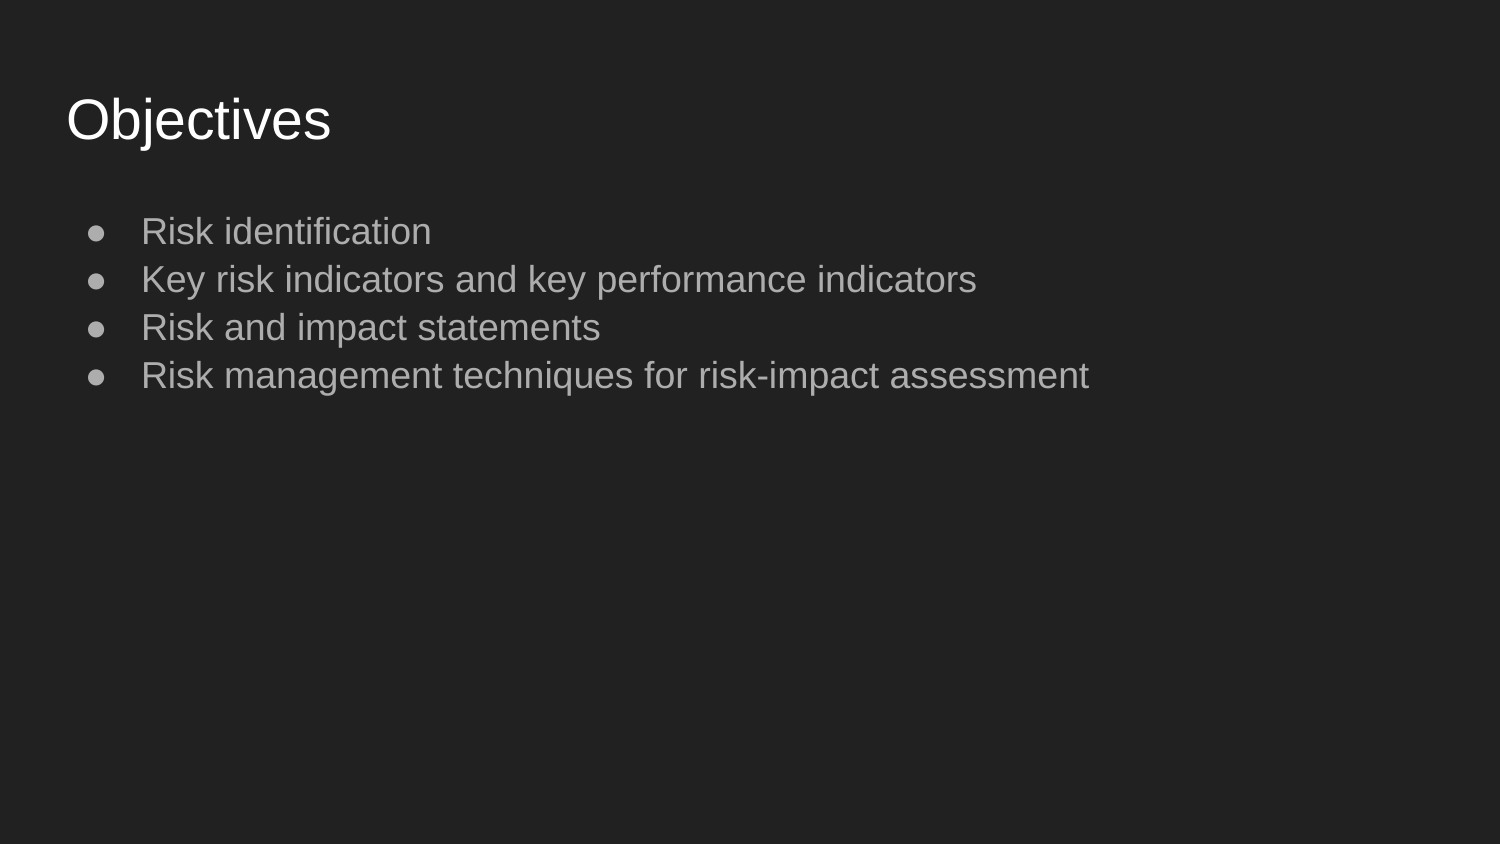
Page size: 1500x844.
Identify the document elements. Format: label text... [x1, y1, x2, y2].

title Objectives [51, 72, 1449, 167]
list Risk identification Key risk indicators and key performance indicators Risk and impact statements Risk management techniques for risk-impact assessment [51, 189, 1388, 750]
